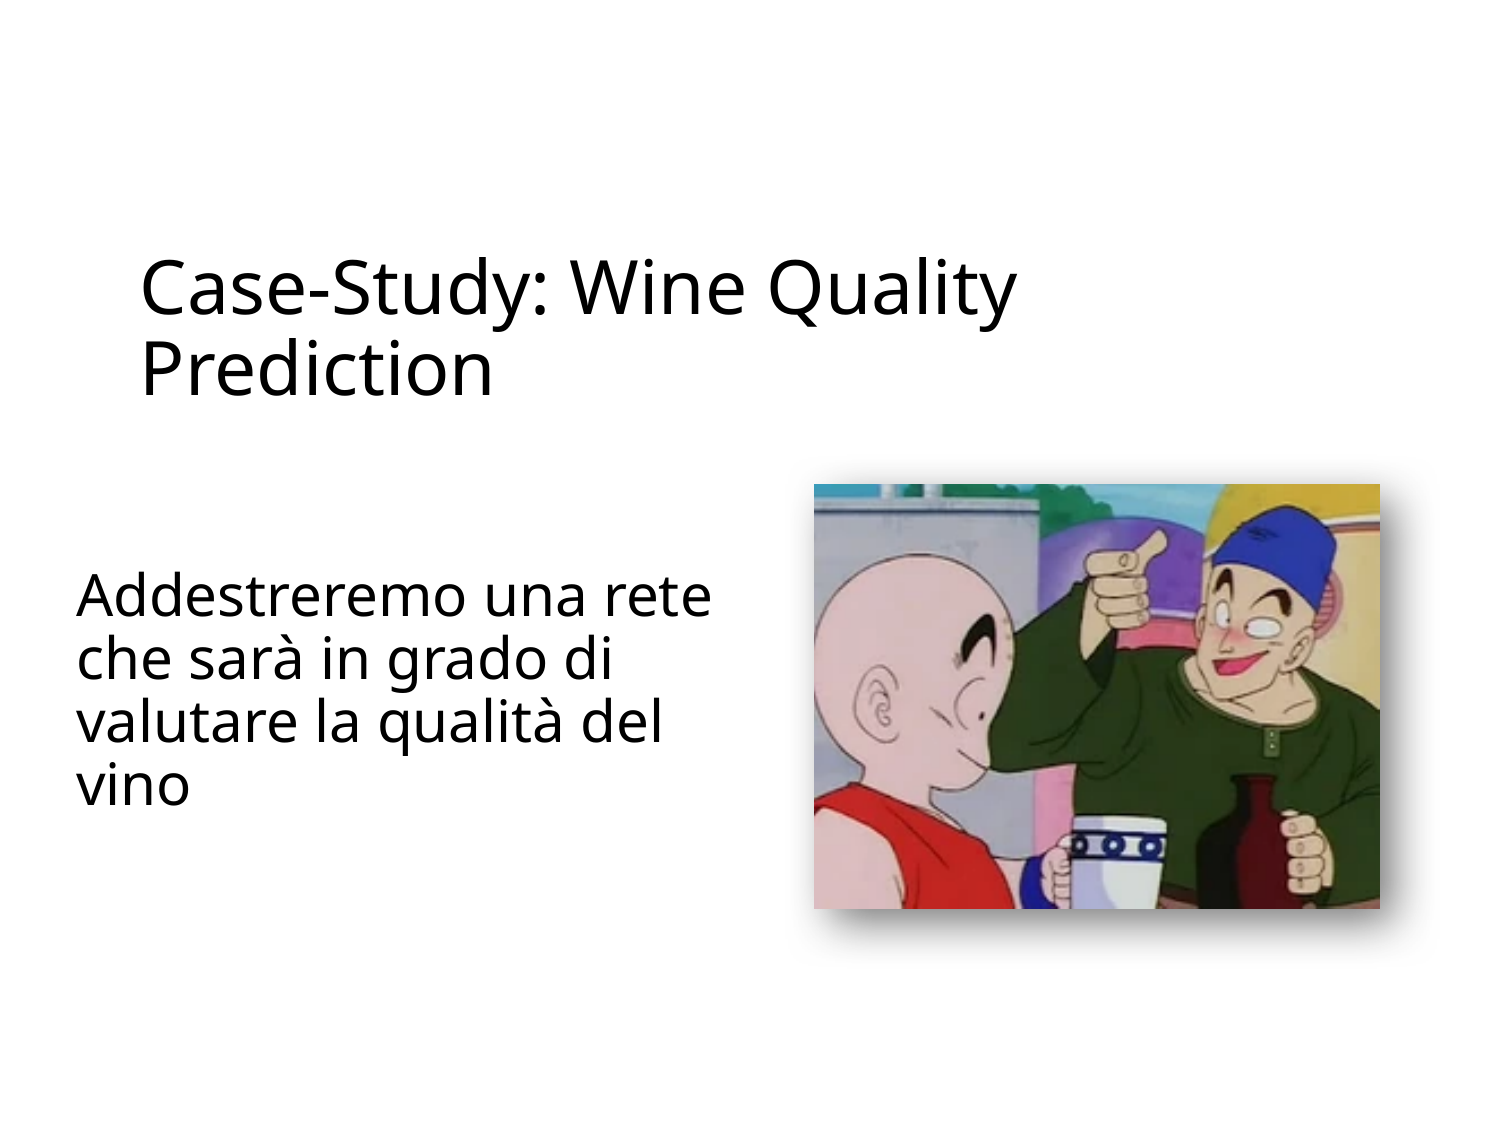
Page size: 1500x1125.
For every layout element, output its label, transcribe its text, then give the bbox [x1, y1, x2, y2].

picture [814, 484, 1380, 909]
list Addestreremo una rete che sarà in grado di valutare la qualità del vino [64, 468, 750, 916]
title Case-Study: Wine Quality Prediction [124, 235, 1348, 427]
